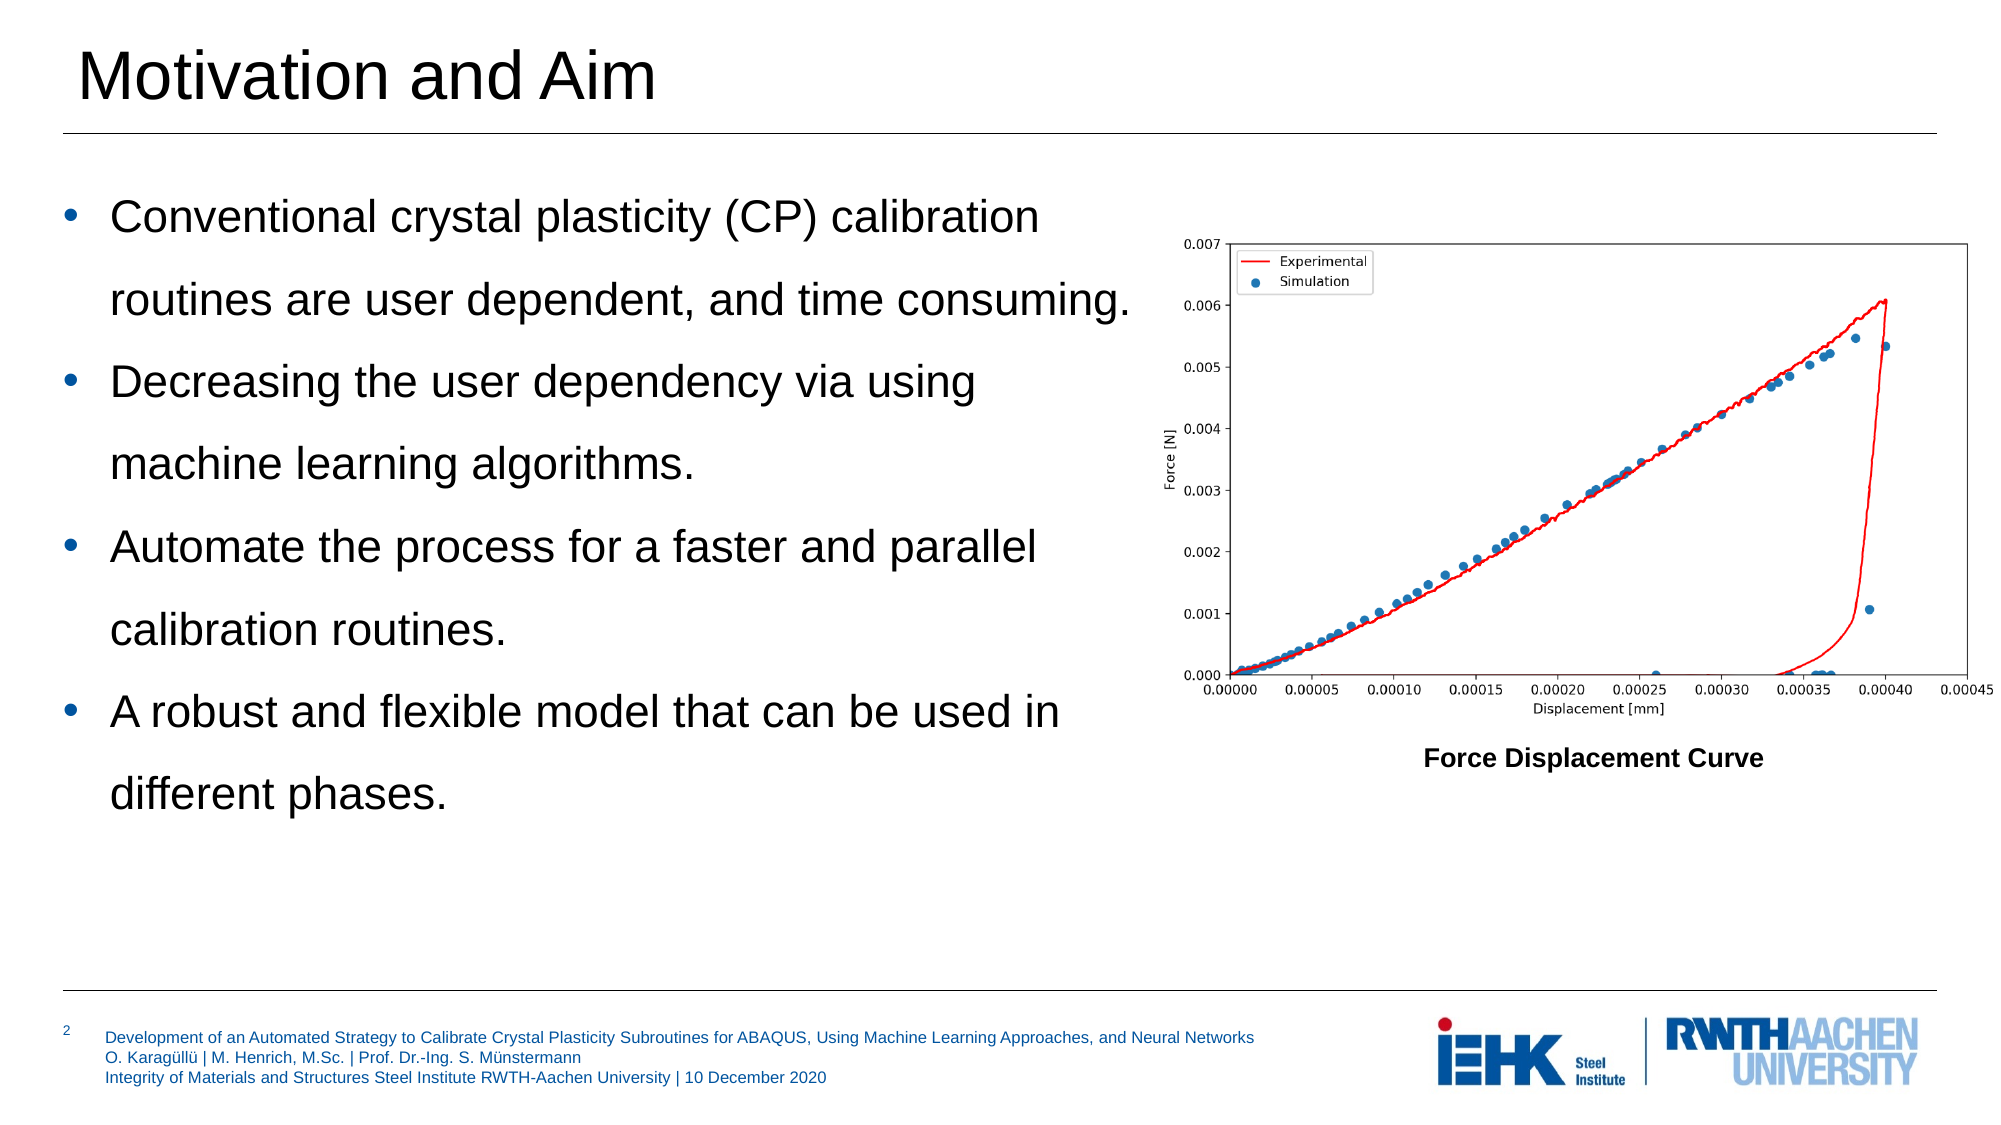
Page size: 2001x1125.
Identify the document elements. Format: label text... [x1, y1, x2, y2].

text_box Force Displacement Curve [1408, 746, 1816, 780]
list Conventional crystal plasticity (CP) calibration routines are user dependent, and time consuming. Decreasing the user dependency via using machine learning algorithms. Automate the process for a faster and parallel calibration routines. A robust and flexible model that can be used in different phases. [62, 159, 1149, 966]
title Motivation and Aim [63, 33, 1937, 123]
picture [1156, 222, 2000, 746]
picture [1417, 997, 1938, 1118]
